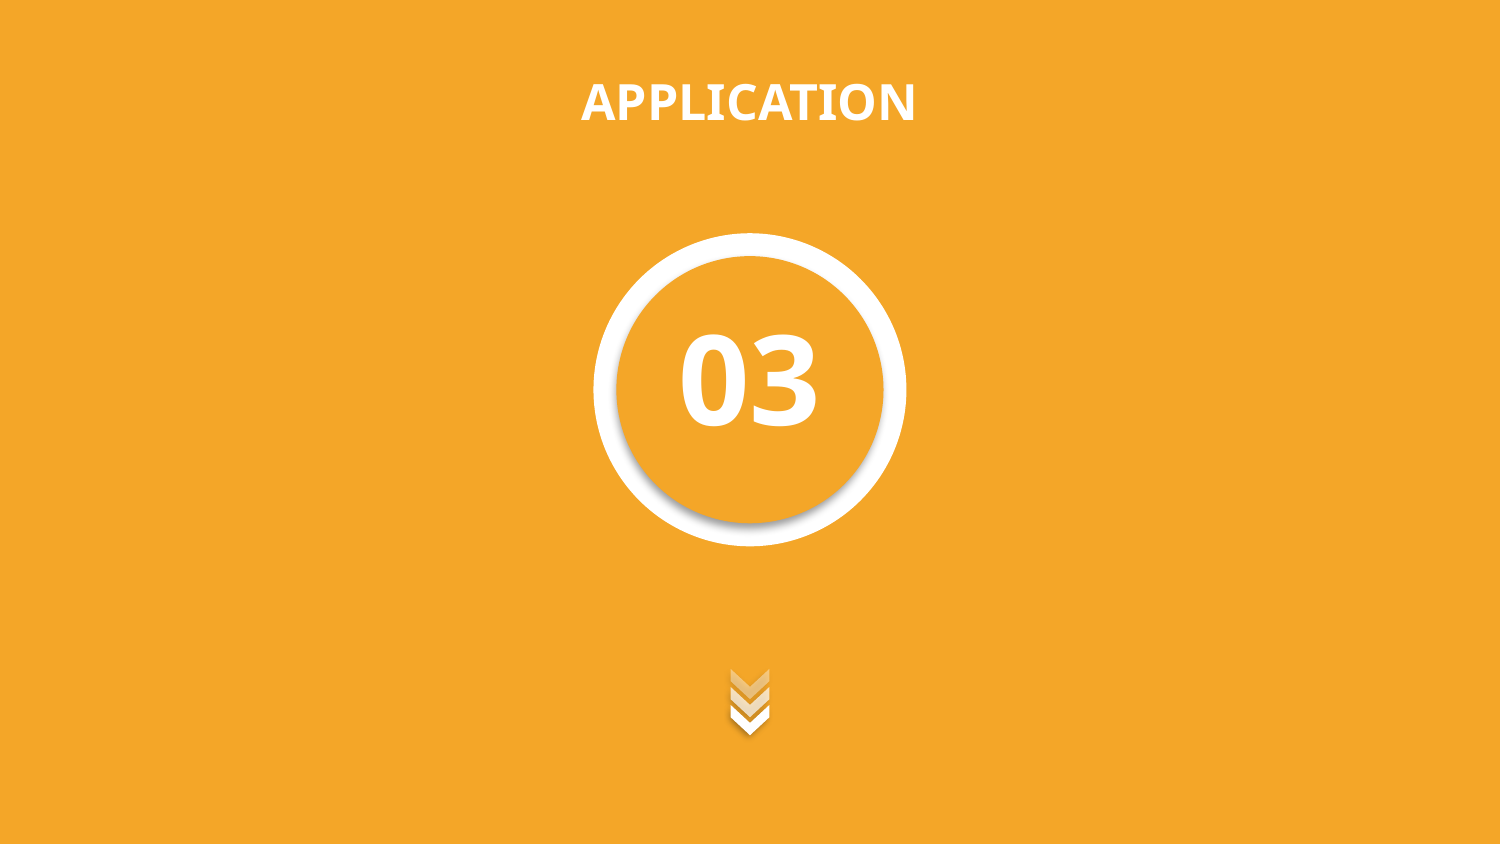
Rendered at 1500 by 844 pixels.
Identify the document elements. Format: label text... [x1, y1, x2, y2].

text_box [730, 668, 770, 736]
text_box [593, 233, 907, 547]
text_box APPLICATION [519, 64, 981, 136]
